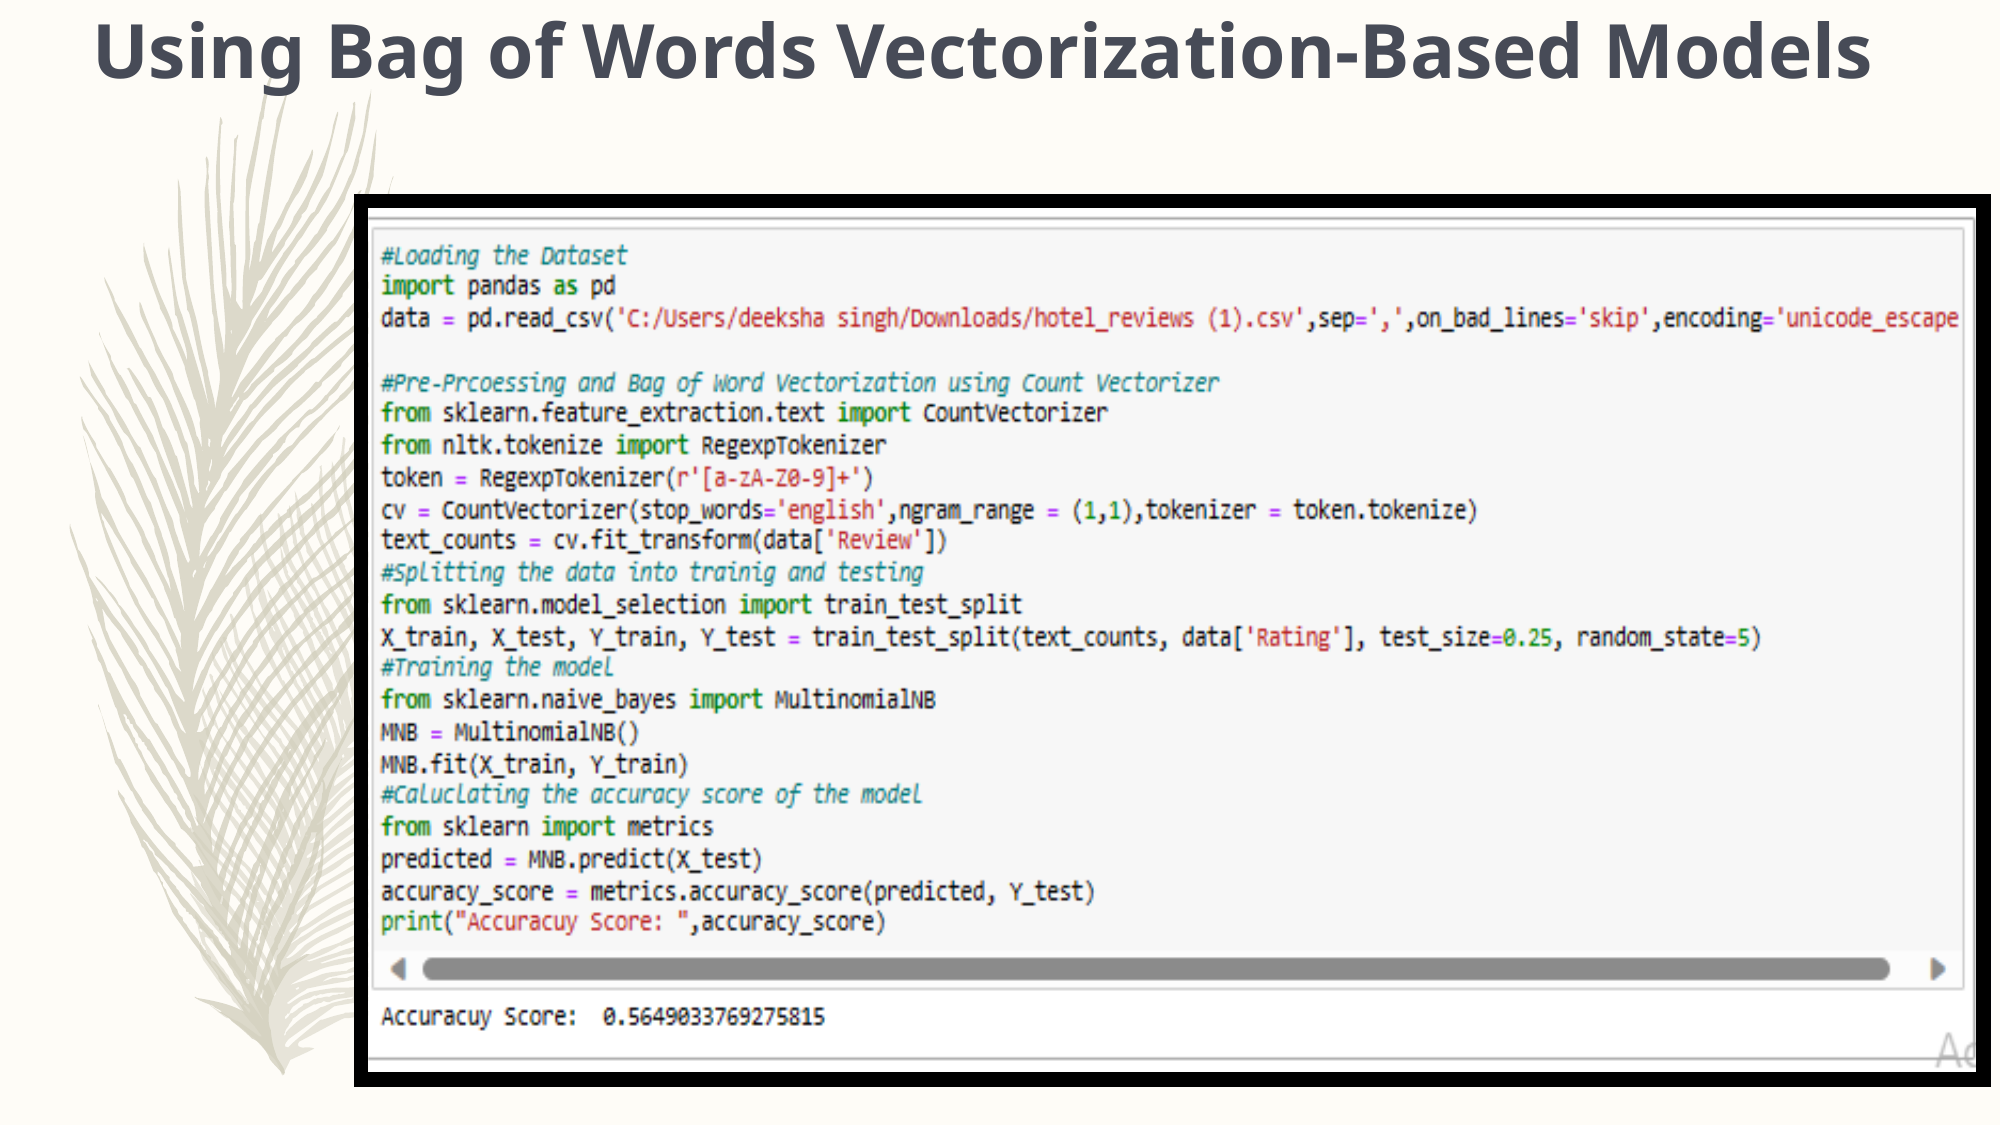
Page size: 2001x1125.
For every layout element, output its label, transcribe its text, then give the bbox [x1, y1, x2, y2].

picture [368, 208, 1977, 1073]
title Using Bag of Words Vectorization-Based Models [77, 0, 1965, 194]
